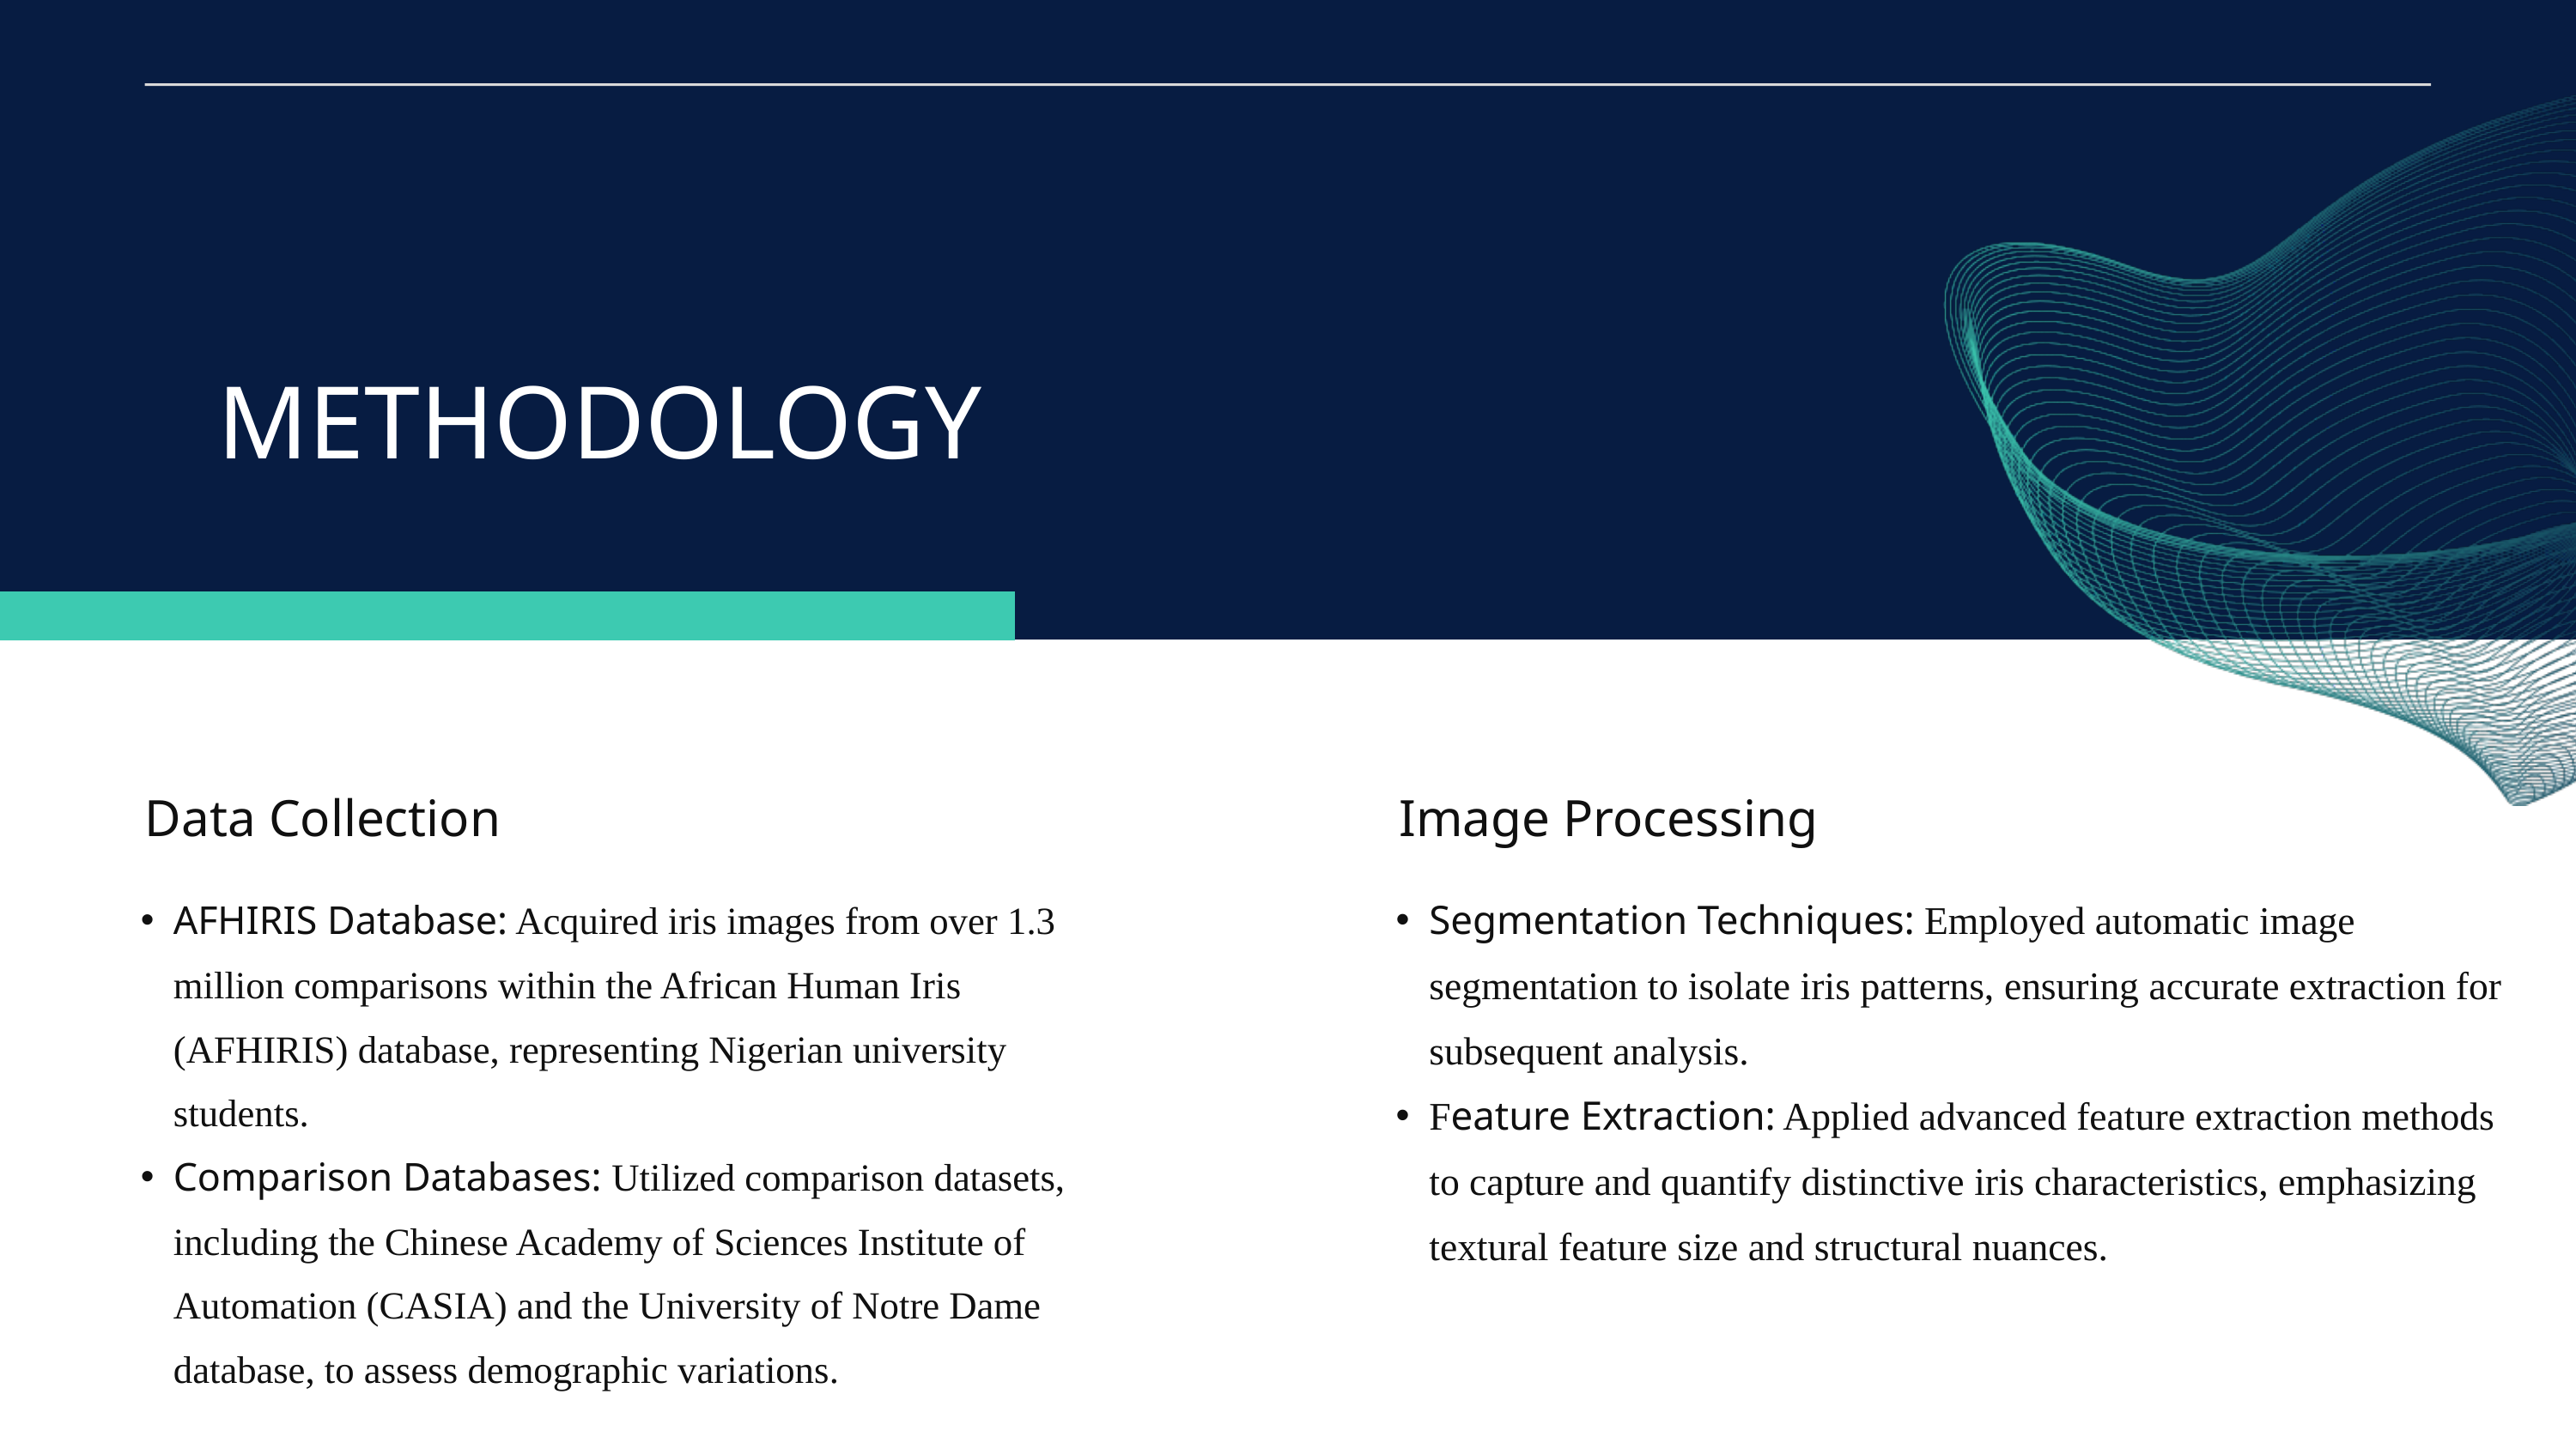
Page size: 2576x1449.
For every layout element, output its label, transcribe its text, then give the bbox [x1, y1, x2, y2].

text_box AFHIRIS Database: Acquired iris images from over 1.3 million comparisons within the African Human Iris (AFHIRIS) database, representing Nigerian university students. Comparison Databases: Utilized comparison datasets, including the Chinese Academy of Sciences Institute of Automation (CASIA) and the University of Notre Dame database, to assess demographic variations. [107, 878, 1121, 1449]
text_box [1941, 650, 2576, 806]
text_box Segmentation Techniques: Employed automatic image segmentation to isolate iris patterns, ensuring accurate extraction for subsequent analysis. Feature Extraction: Applied advanced feature extraction methods to capture and quantify distinctive iris characteristics, emphasizing textural feature size and structural nuances. [1362, 876, 2506, 1335]
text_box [0, 0, 2576, 640]
text_box Data Collection [144, 776, 1082, 847]
text_box Image Processing [1399, 776, 2336, 847]
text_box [0, 591, 1016, 640]
